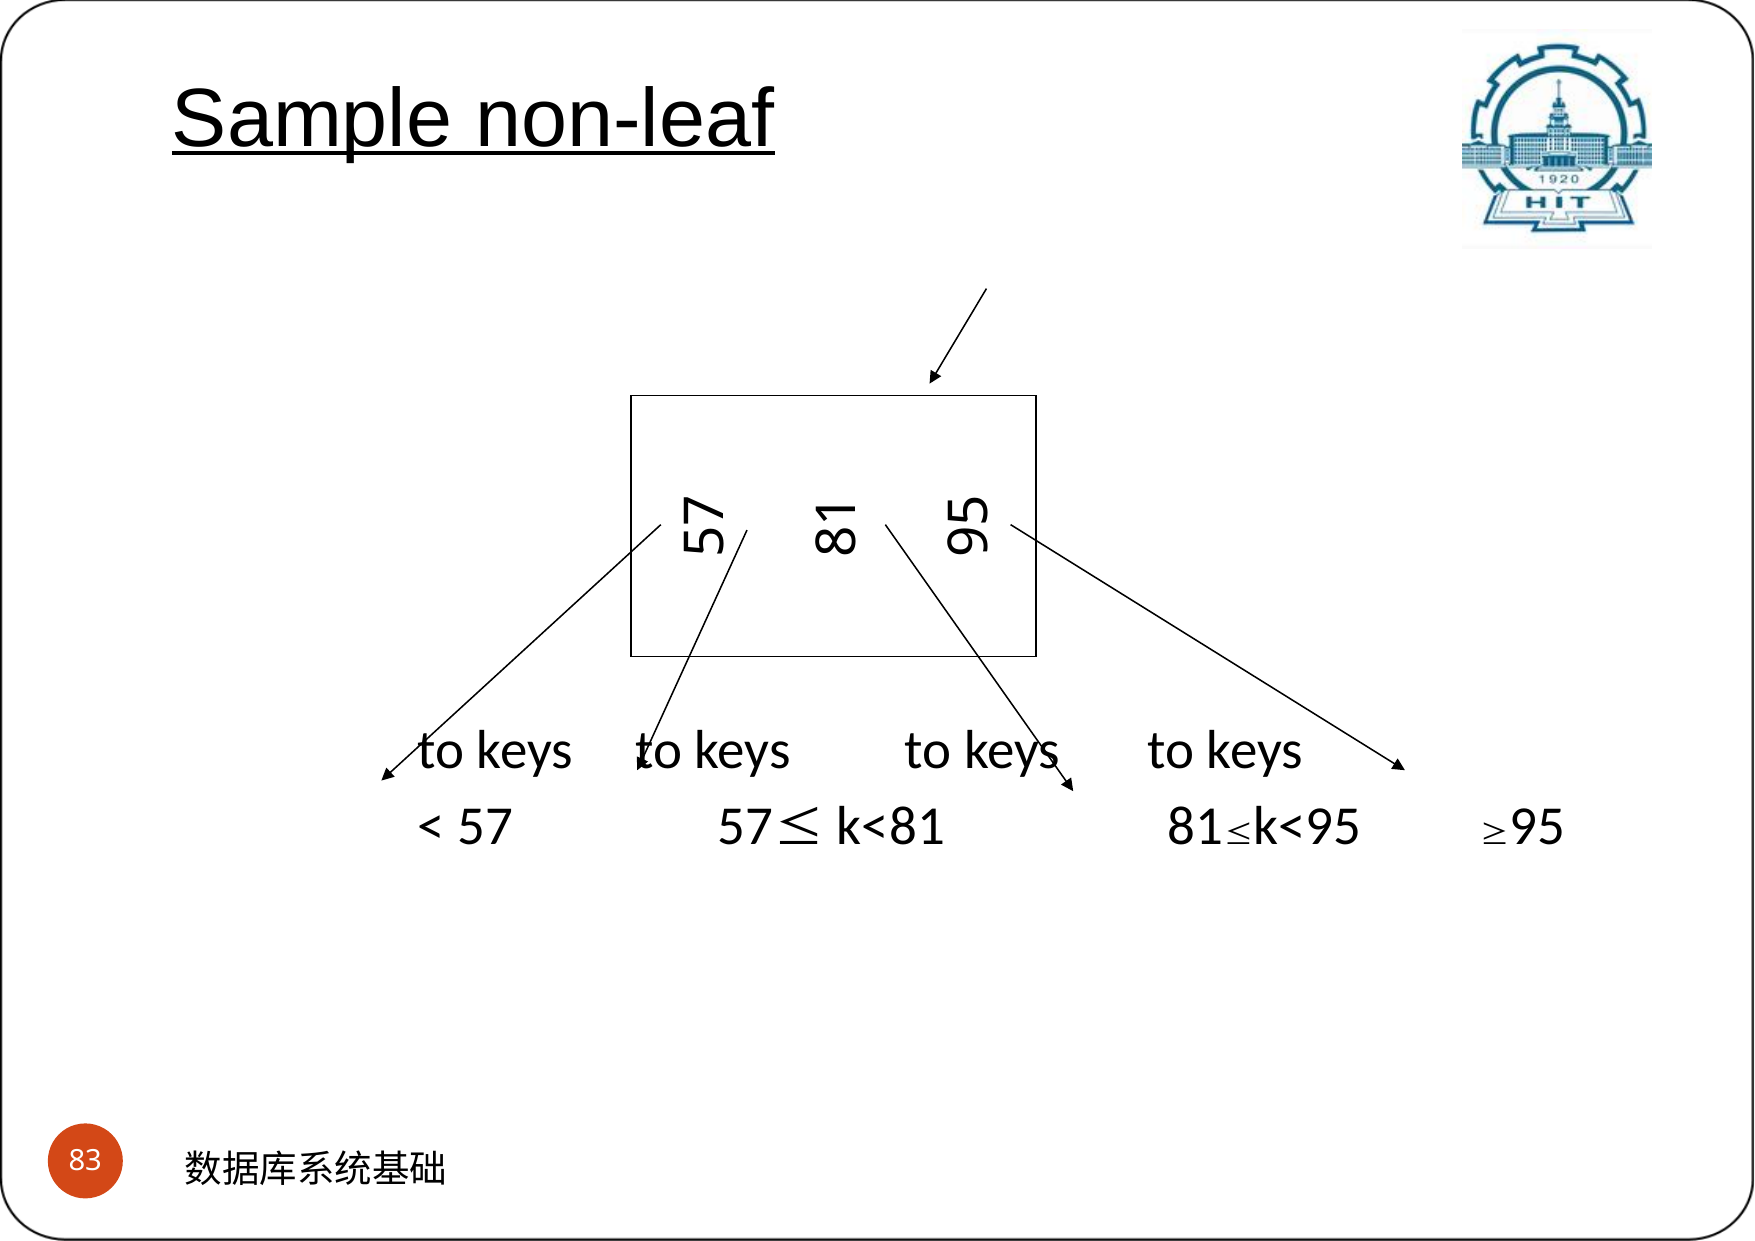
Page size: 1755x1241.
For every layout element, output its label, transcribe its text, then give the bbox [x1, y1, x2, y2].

list to keys to keys to keys to keys < 57 57 k<81 81k<95 95 [402, 262, 1755, 978]
picture [0, 0, 1755, 1241]
text_box [636, 530, 748, 771]
title Sample non-leaf [171, 63, 1583, 116]
text_box [885, 524, 1074, 792]
text_box 57 81 95 [630, 395, 1036, 657]
text_box [381, 524, 661, 781]
text_box [929, 288, 987, 384]
text_box [1010, 524, 1405, 771]
